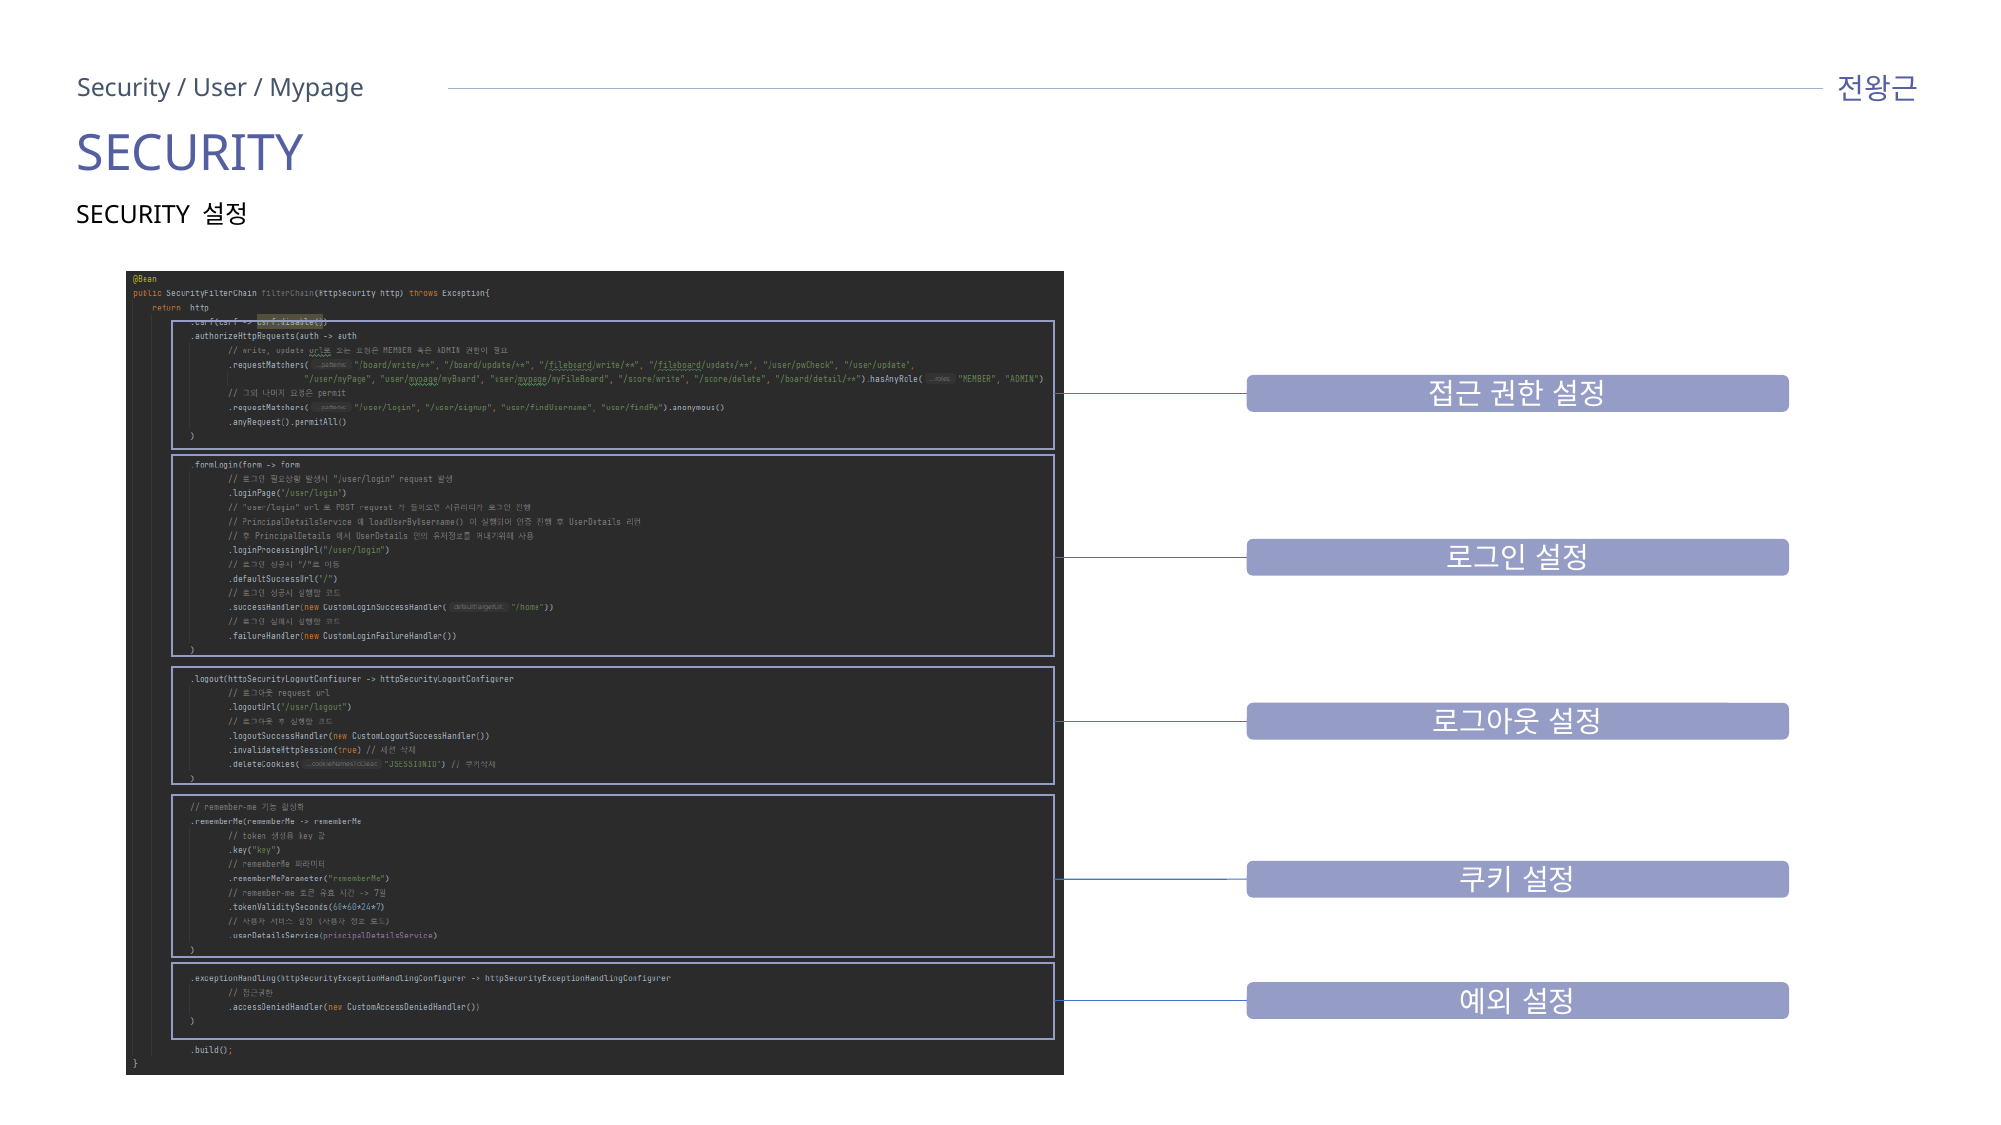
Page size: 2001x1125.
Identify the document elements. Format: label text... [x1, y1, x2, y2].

list Security / User / Mypage [62, 67, 459, 113]
list SECURITY [61, 120, 459, 190]
text_box 접근 권한 설정 [1245, 373, 1791, 413]
text_box 예외 설정 [1245, 981, 1791, 1021]
text_box 로그아웃 설정 [1245, 701, 1791, 741]
picture [126, 271, 1064, 1075]
list SECURITY 설정 [61, 194, 326, 240]
text_box 쿠키 설정 [1245, 859, 1791, 899]
text_box 로그인 설정 [1245, 537, 1791, 577]
list 전왕근 [1822, 67, 1990, 113]
